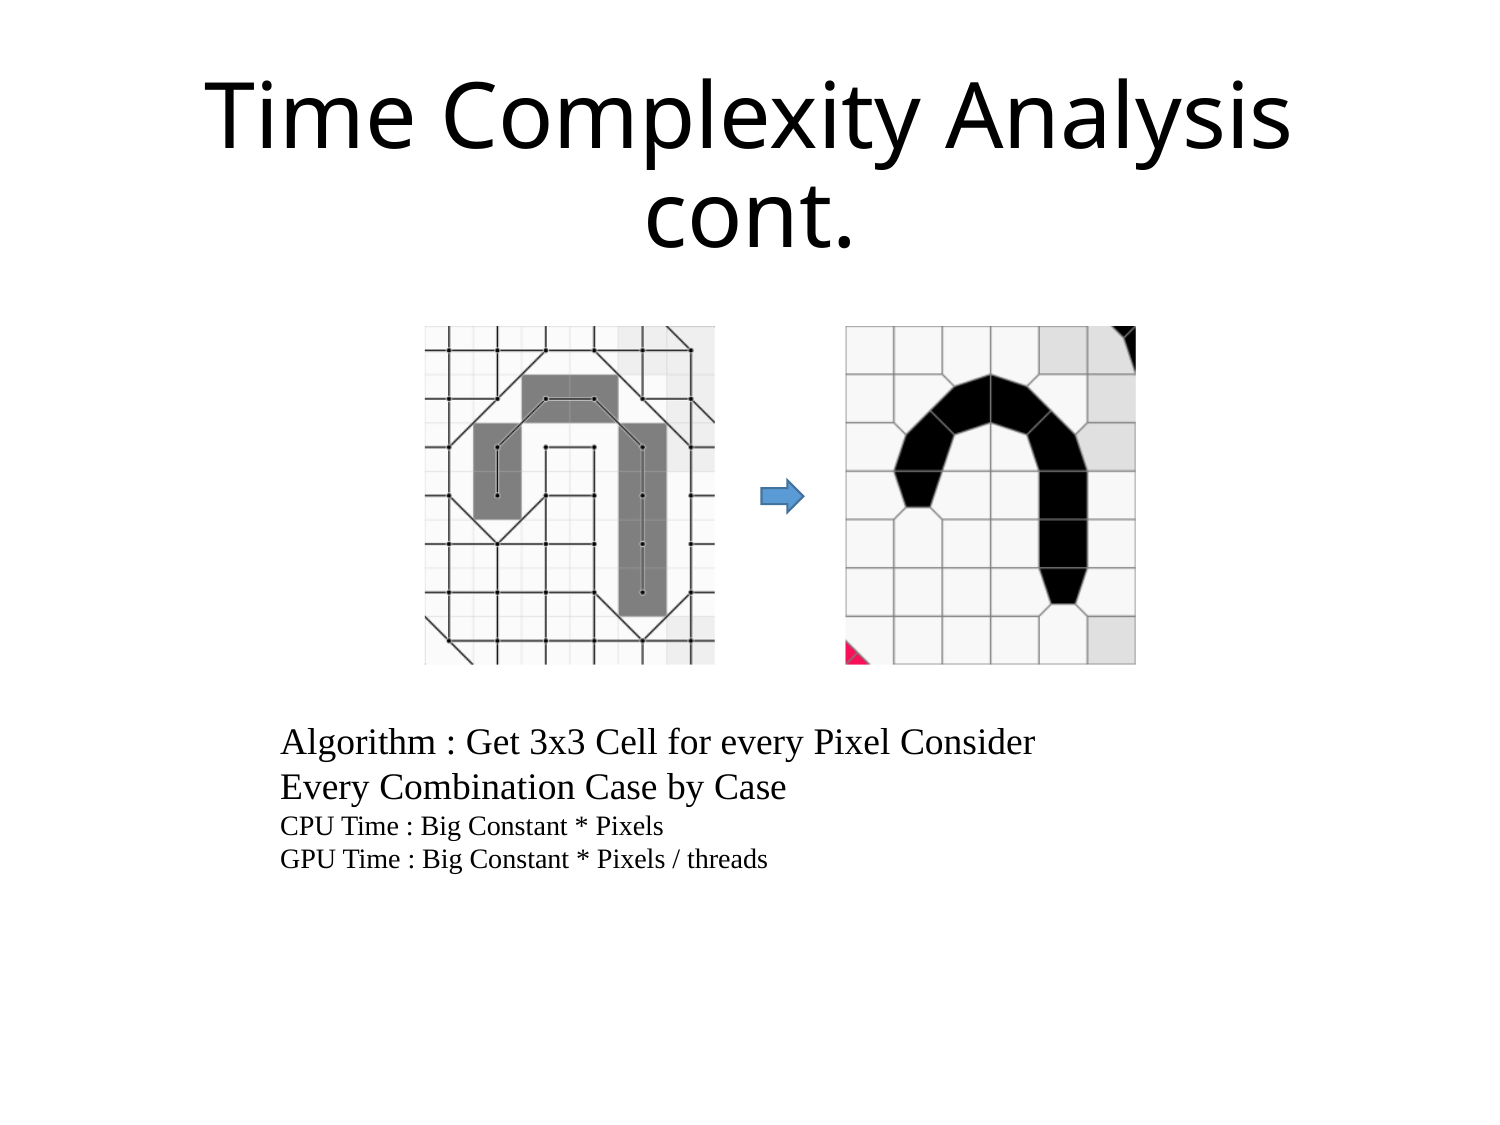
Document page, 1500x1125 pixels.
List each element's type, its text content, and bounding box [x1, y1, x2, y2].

text_box Algorithm : Get 3x3 Cell for every Pixel Consider Every Combination Case by Case CPU Time : Big Constant * Pixels GPU Time : Big Constant * Pixels / threads [265, 709, 1052, 882]
picture [424, 326, 725, 666]
text_box [103, 365, 1397, 901]
text_box [760, 477, 805, 515]
picture [840, 326, 1141, 666]
title Time Complexity Analysis cont. [103, 59, 1397, 278]
